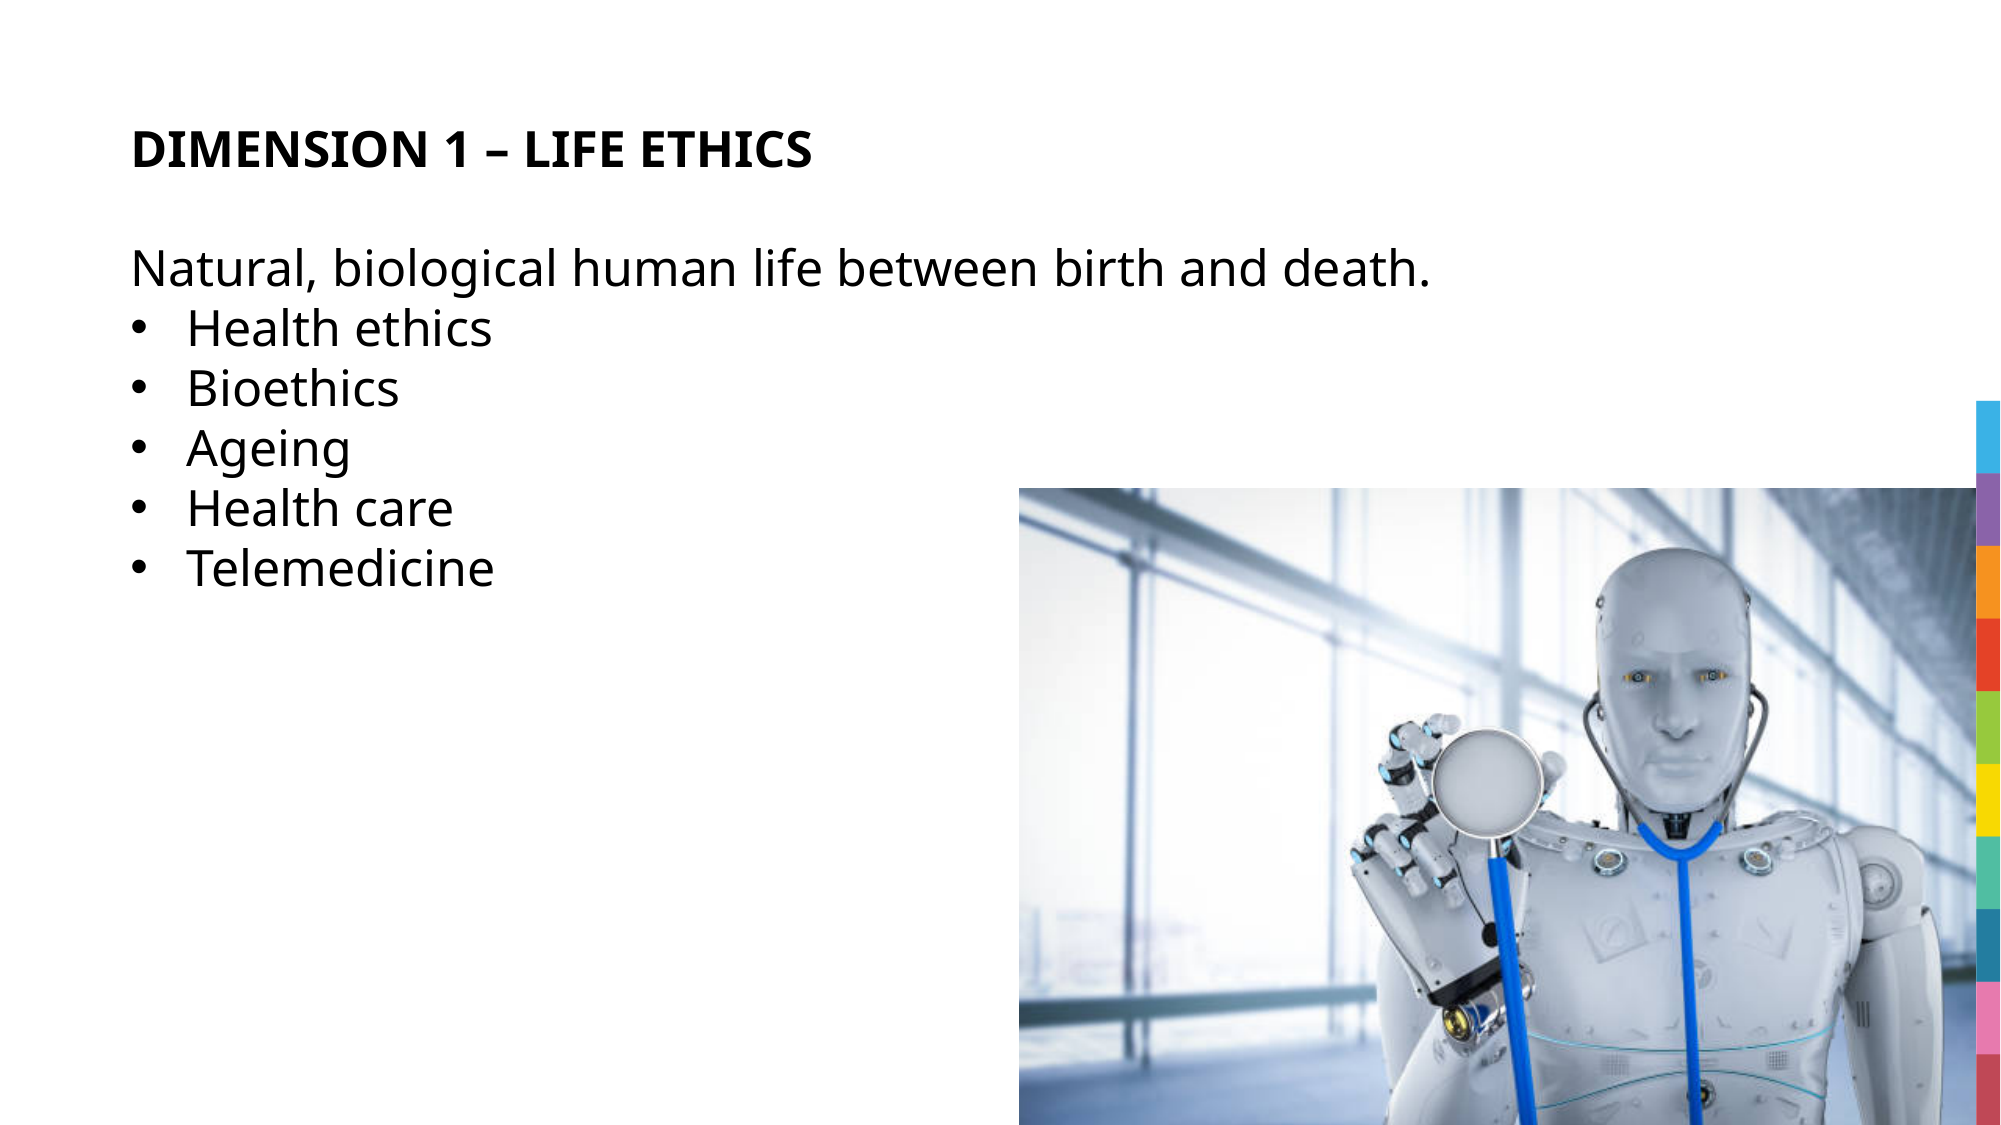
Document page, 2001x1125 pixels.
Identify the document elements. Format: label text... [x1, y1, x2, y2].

list Natural, biological human life between birth and death. Health ethics Bioethics Ageing Health care Telemedicine [115, 229, 1863, 947]
picture [1019, 402, 2001, 1125]
title DIMENSION 1 – LIFE ETHICS [115, 111, 1863, 186]
